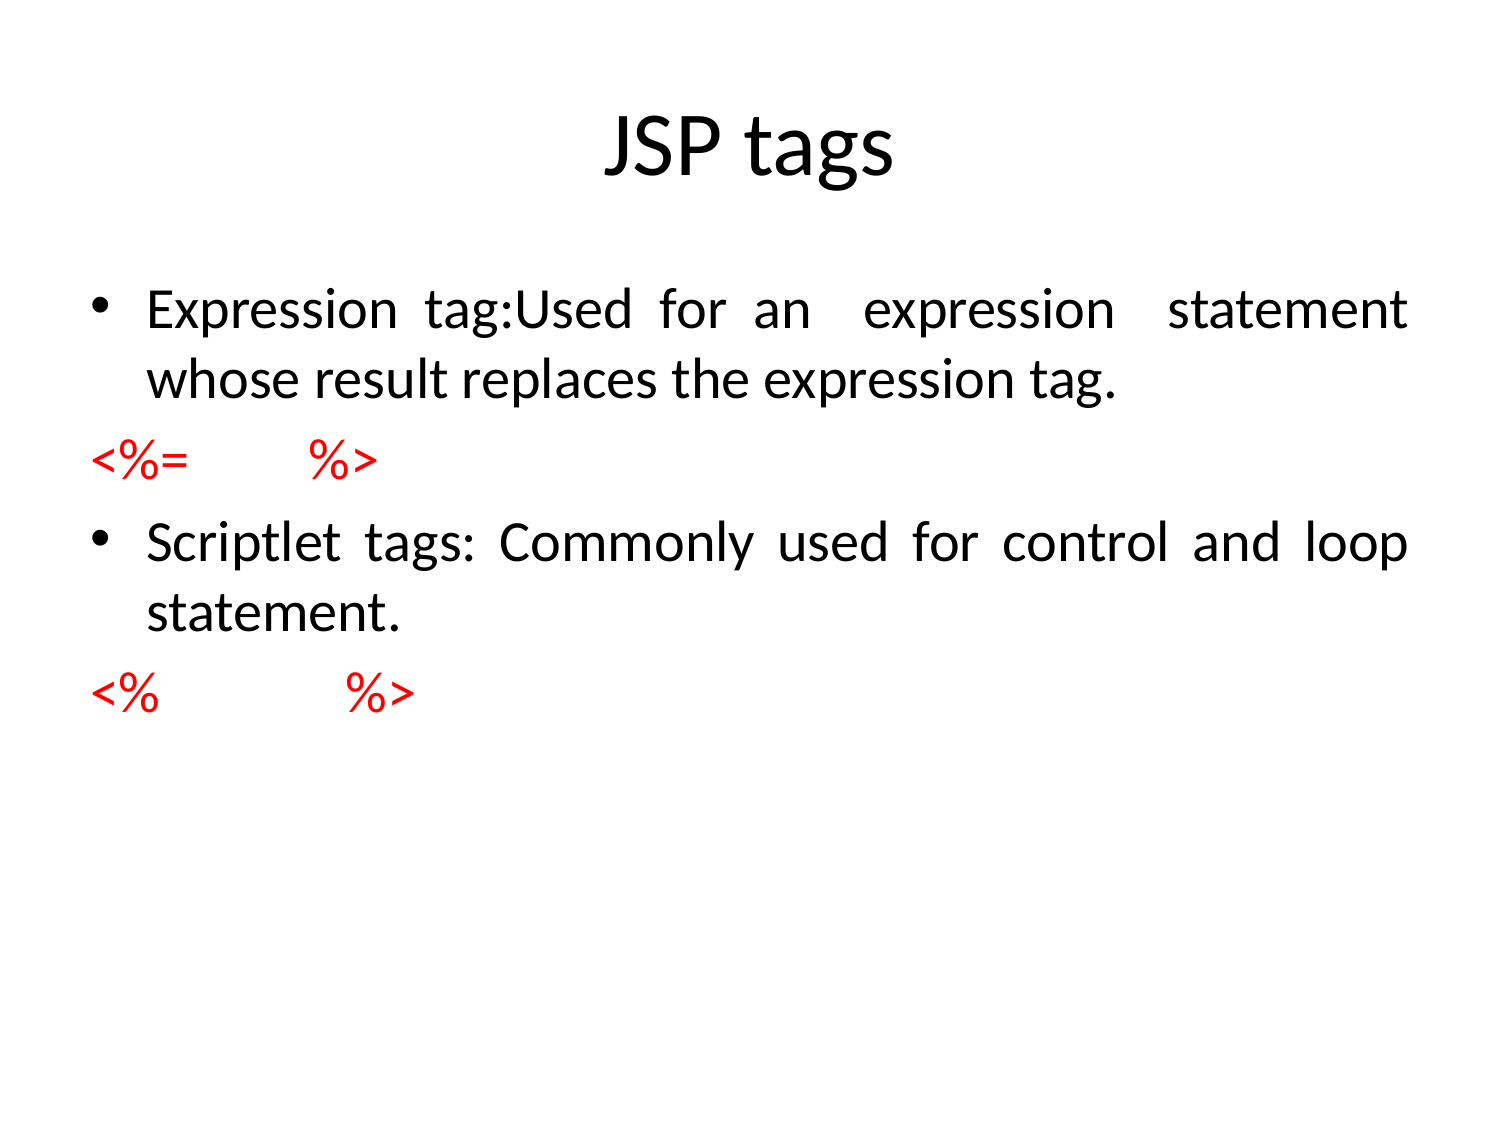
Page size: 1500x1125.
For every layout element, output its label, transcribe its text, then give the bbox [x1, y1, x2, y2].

list Expression tag:Used for an expression statement whose result replaces the expression tag. <%= %> Scriptlet tags: Commonly used for control and loop statement. <% %> [75, 262, 1425, 1005]
title JSP tags [75, 45, 1425, 233]
